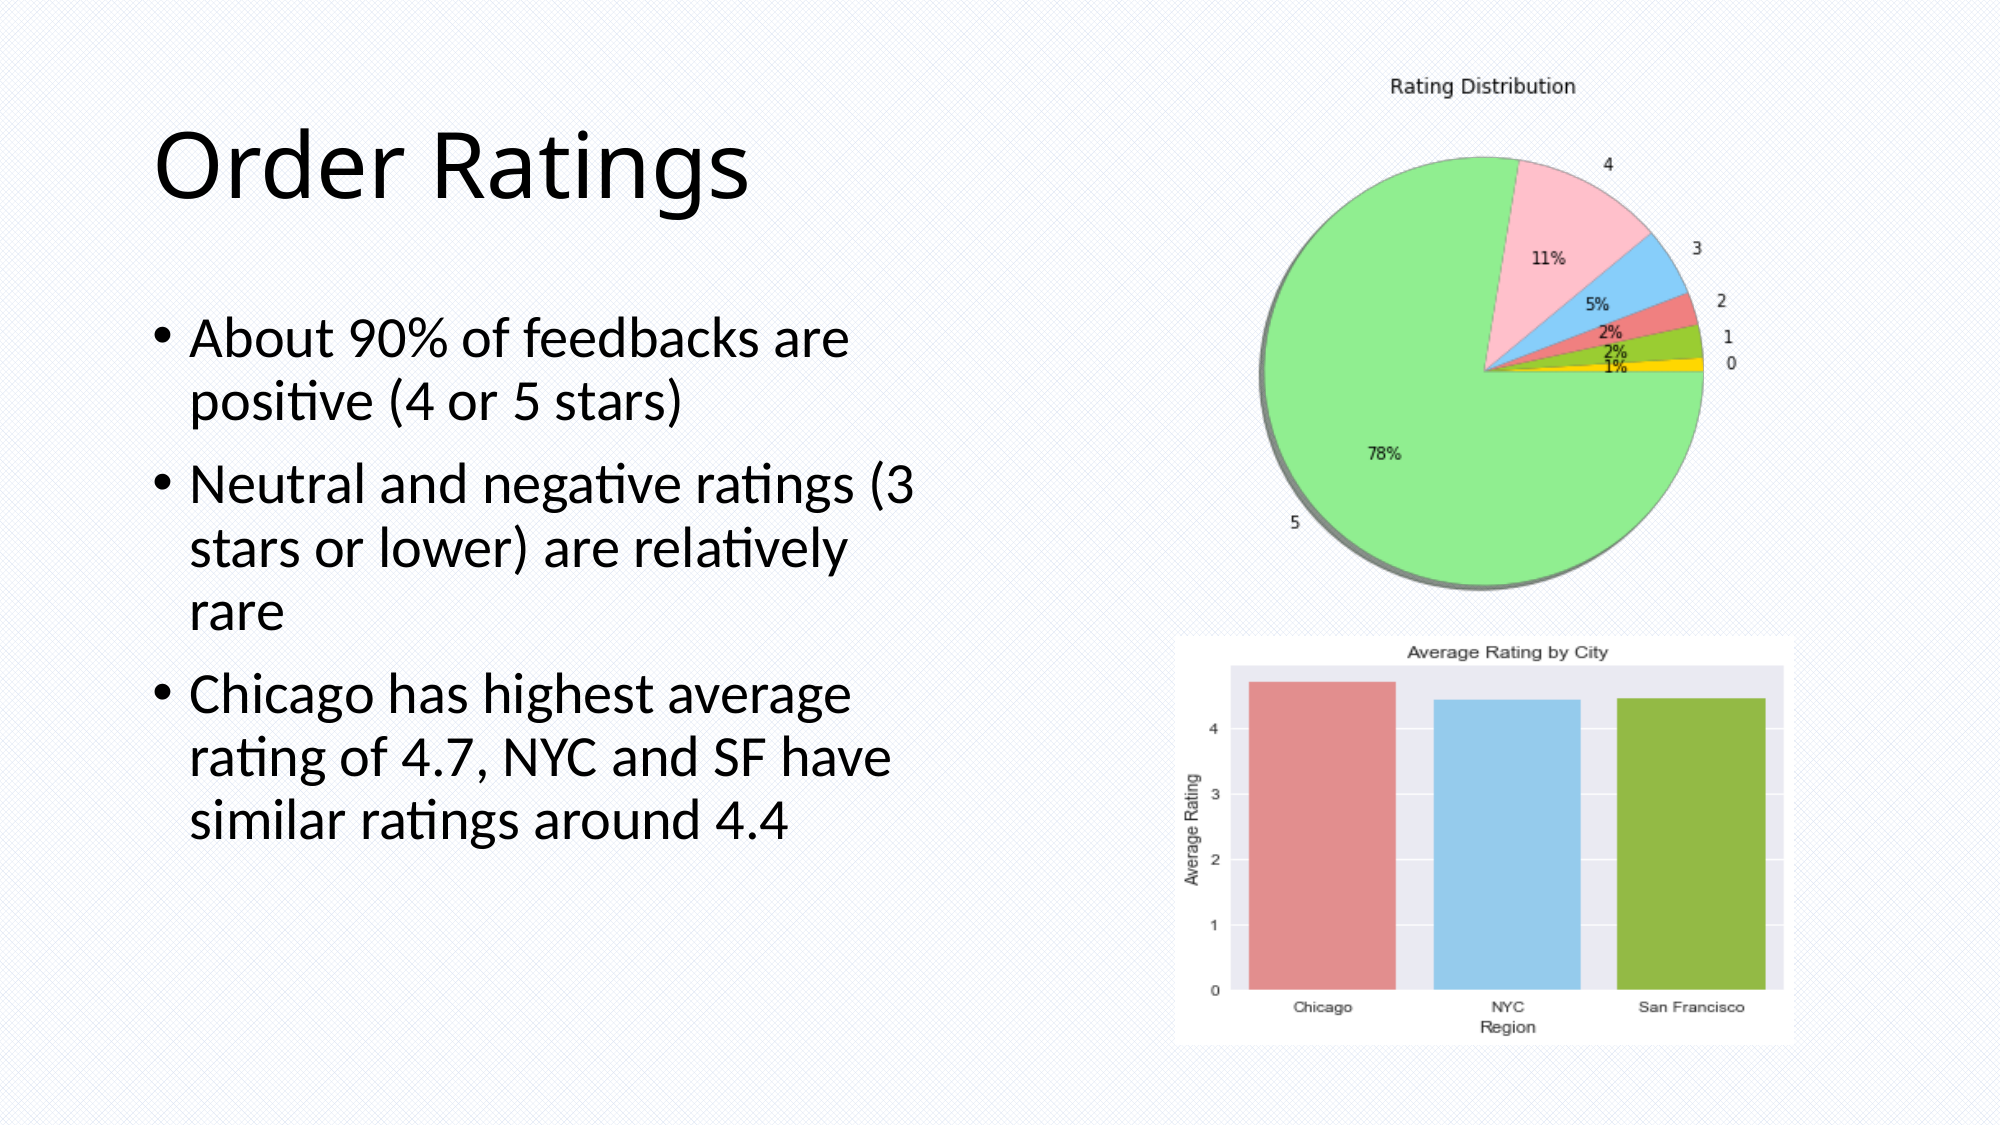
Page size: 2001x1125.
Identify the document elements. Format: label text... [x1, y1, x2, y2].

title Order Ratings [137, 59, 1863, 278]
list About 90% of feedbacks are positive (4 or 5 stars) Neutral and negative ratings (3 stars or lower) are relatively rare Chicago has highest average rating of 4.7, NYC and SF have similar ratings around 4.4 [137, 299, 944, 1014]
picture [1174, 66, 1794, 1045]
